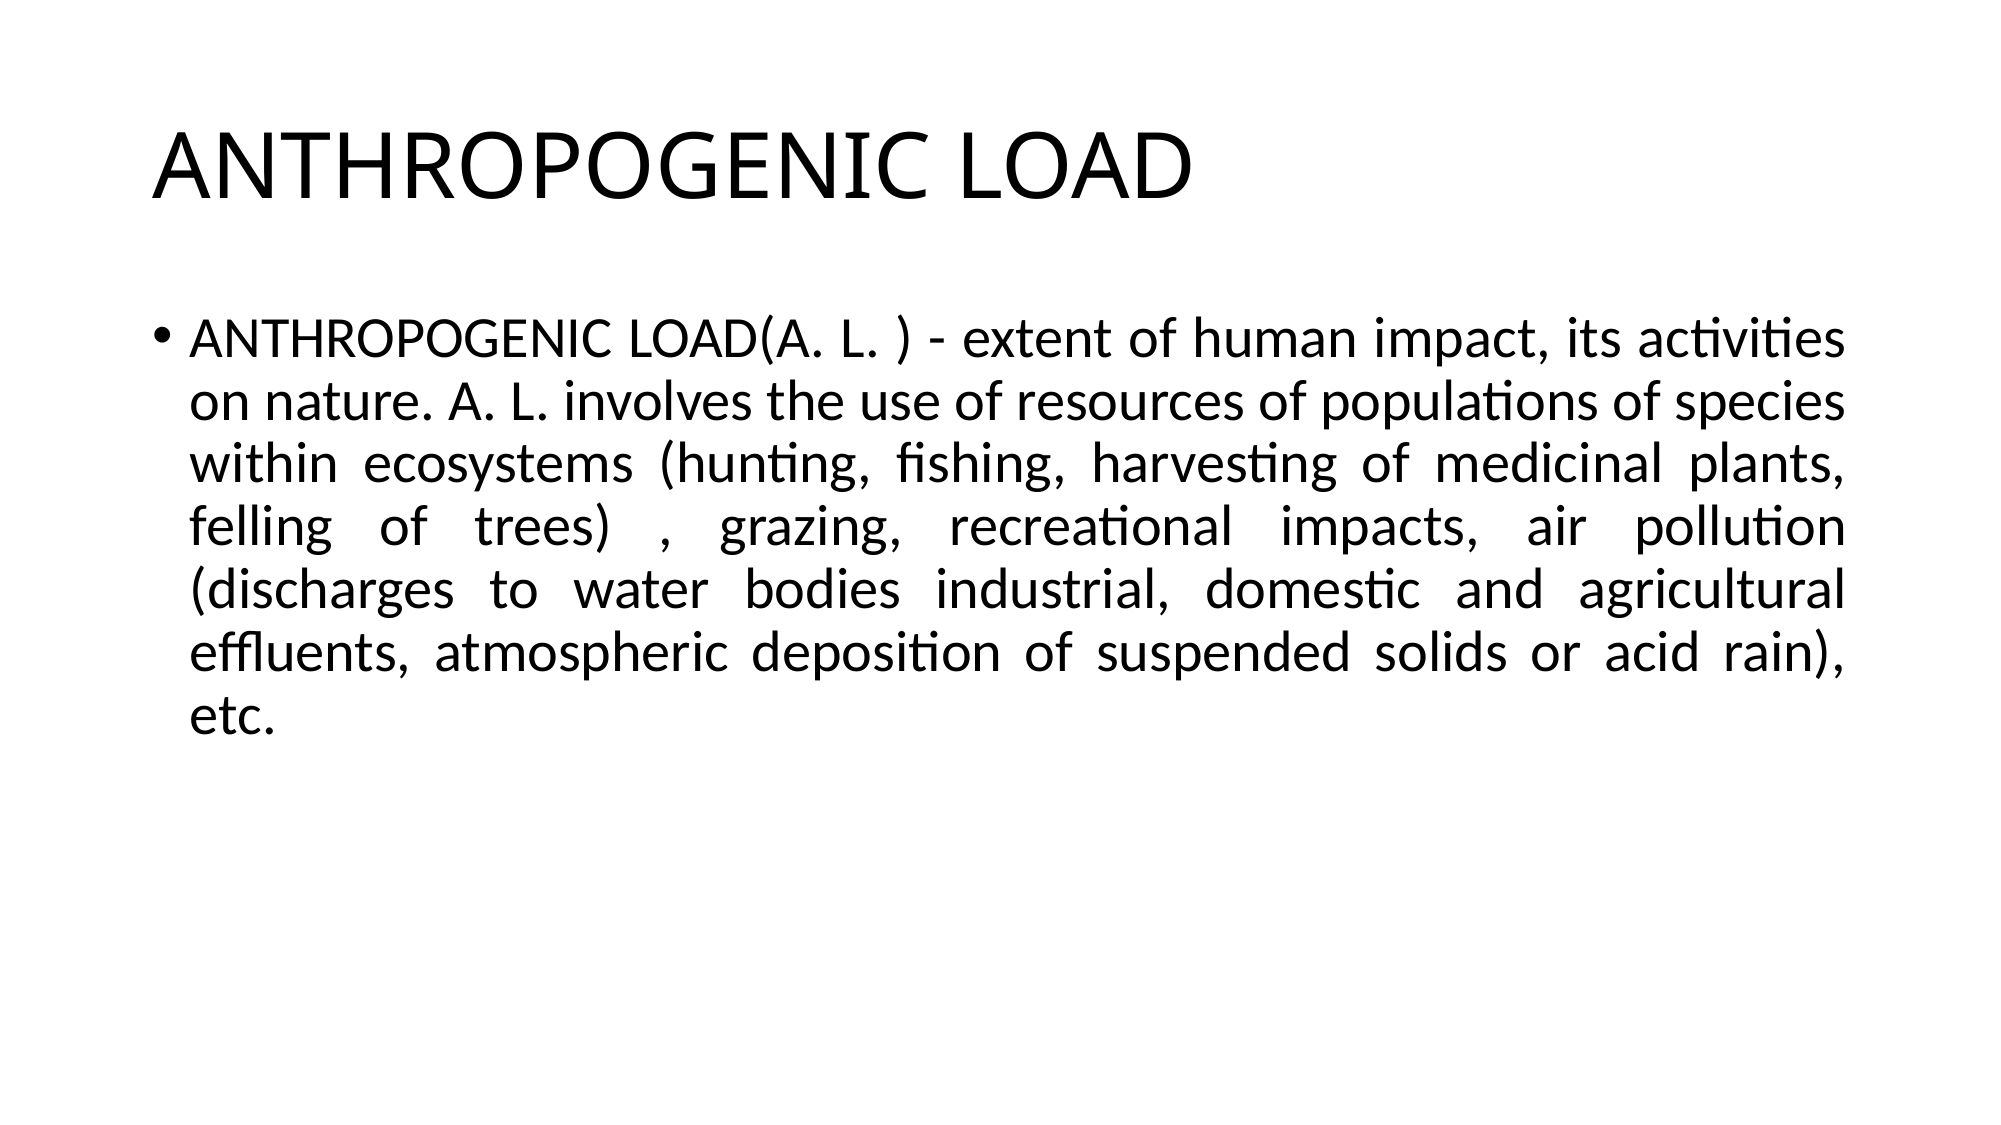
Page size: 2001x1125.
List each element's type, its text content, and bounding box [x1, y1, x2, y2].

list ANTHROPOGENIC LOAD(A. L. ) - extent of human impact, its activities on nature. A. L. involves the use of resources of populations of species within ecosystems (hunting, fishing, harvesting of medicinal plants, felling of trees) , grazing, recreational impacts, air pollution (discharges to water bodies industrial, domestic and agricultural effluents, atmospheric deposition of suspended solids or acid rain), etc. [137, 299, 1863, 1014]
title ANTHROPOGENIC LOAD [137, 59, 1863, 278]
